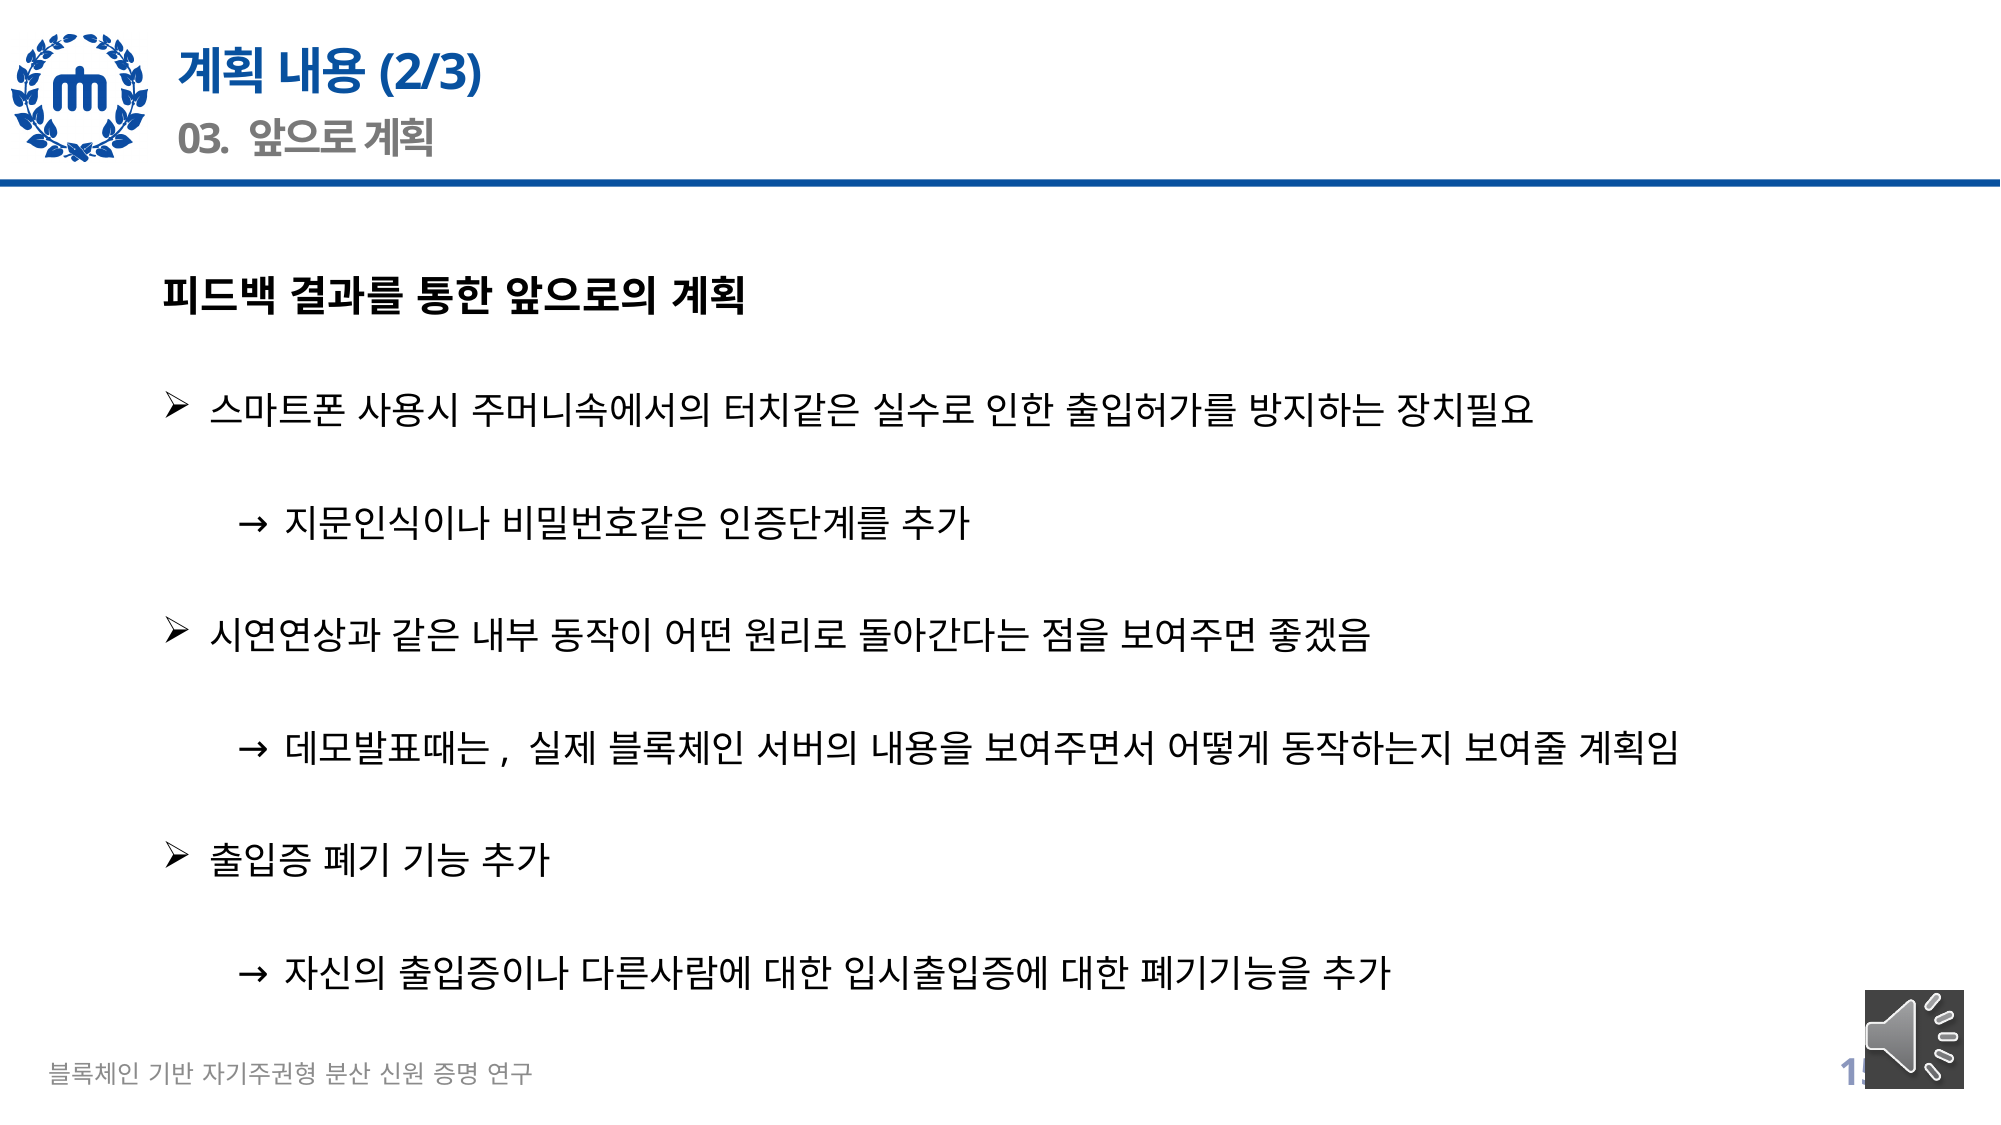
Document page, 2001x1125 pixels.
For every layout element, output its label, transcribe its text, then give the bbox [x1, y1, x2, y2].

text_box 피드백 결과를 통한 앞으로의 계획 스마트폰 사용시 주머니속에서의 터치같은 실수로 인한 출입허가를 방지하는 장치필요 지문인식이나 비밀번호같은 인증단계를 추가 시연연상과 같은 내부 동작이 어떤 원리로 돌아간다는 점을 보여주면 좋겠음 데모발표때는, 실제 블록체인 서버의 내용을 보여주면서 어떻게 동작하는지 보여줄 계획임 출입증 폐기 기능 추가 자신의 출입증이나 다른사람에 대한 입시출입증에 대한 폐기기능을 추가 [147, 187, 1824, 1048]
footer 블록체인 기반 자기주권형 분산 신원 증명 연구 [33, 1043, 922, 1103]
text_box 계획 내용(2/3) [162, 32, 1108, 107]
picture [1864, 989, 1965, 1090]
text_box [0, 178, 2000, 188]
text_box 03. 앞으로 계획 [162, 103, 1022, 169]
picture [11, 32, 148, 163]
slide_number 15 / 17 [1516, 1043, 1967, 1103]
